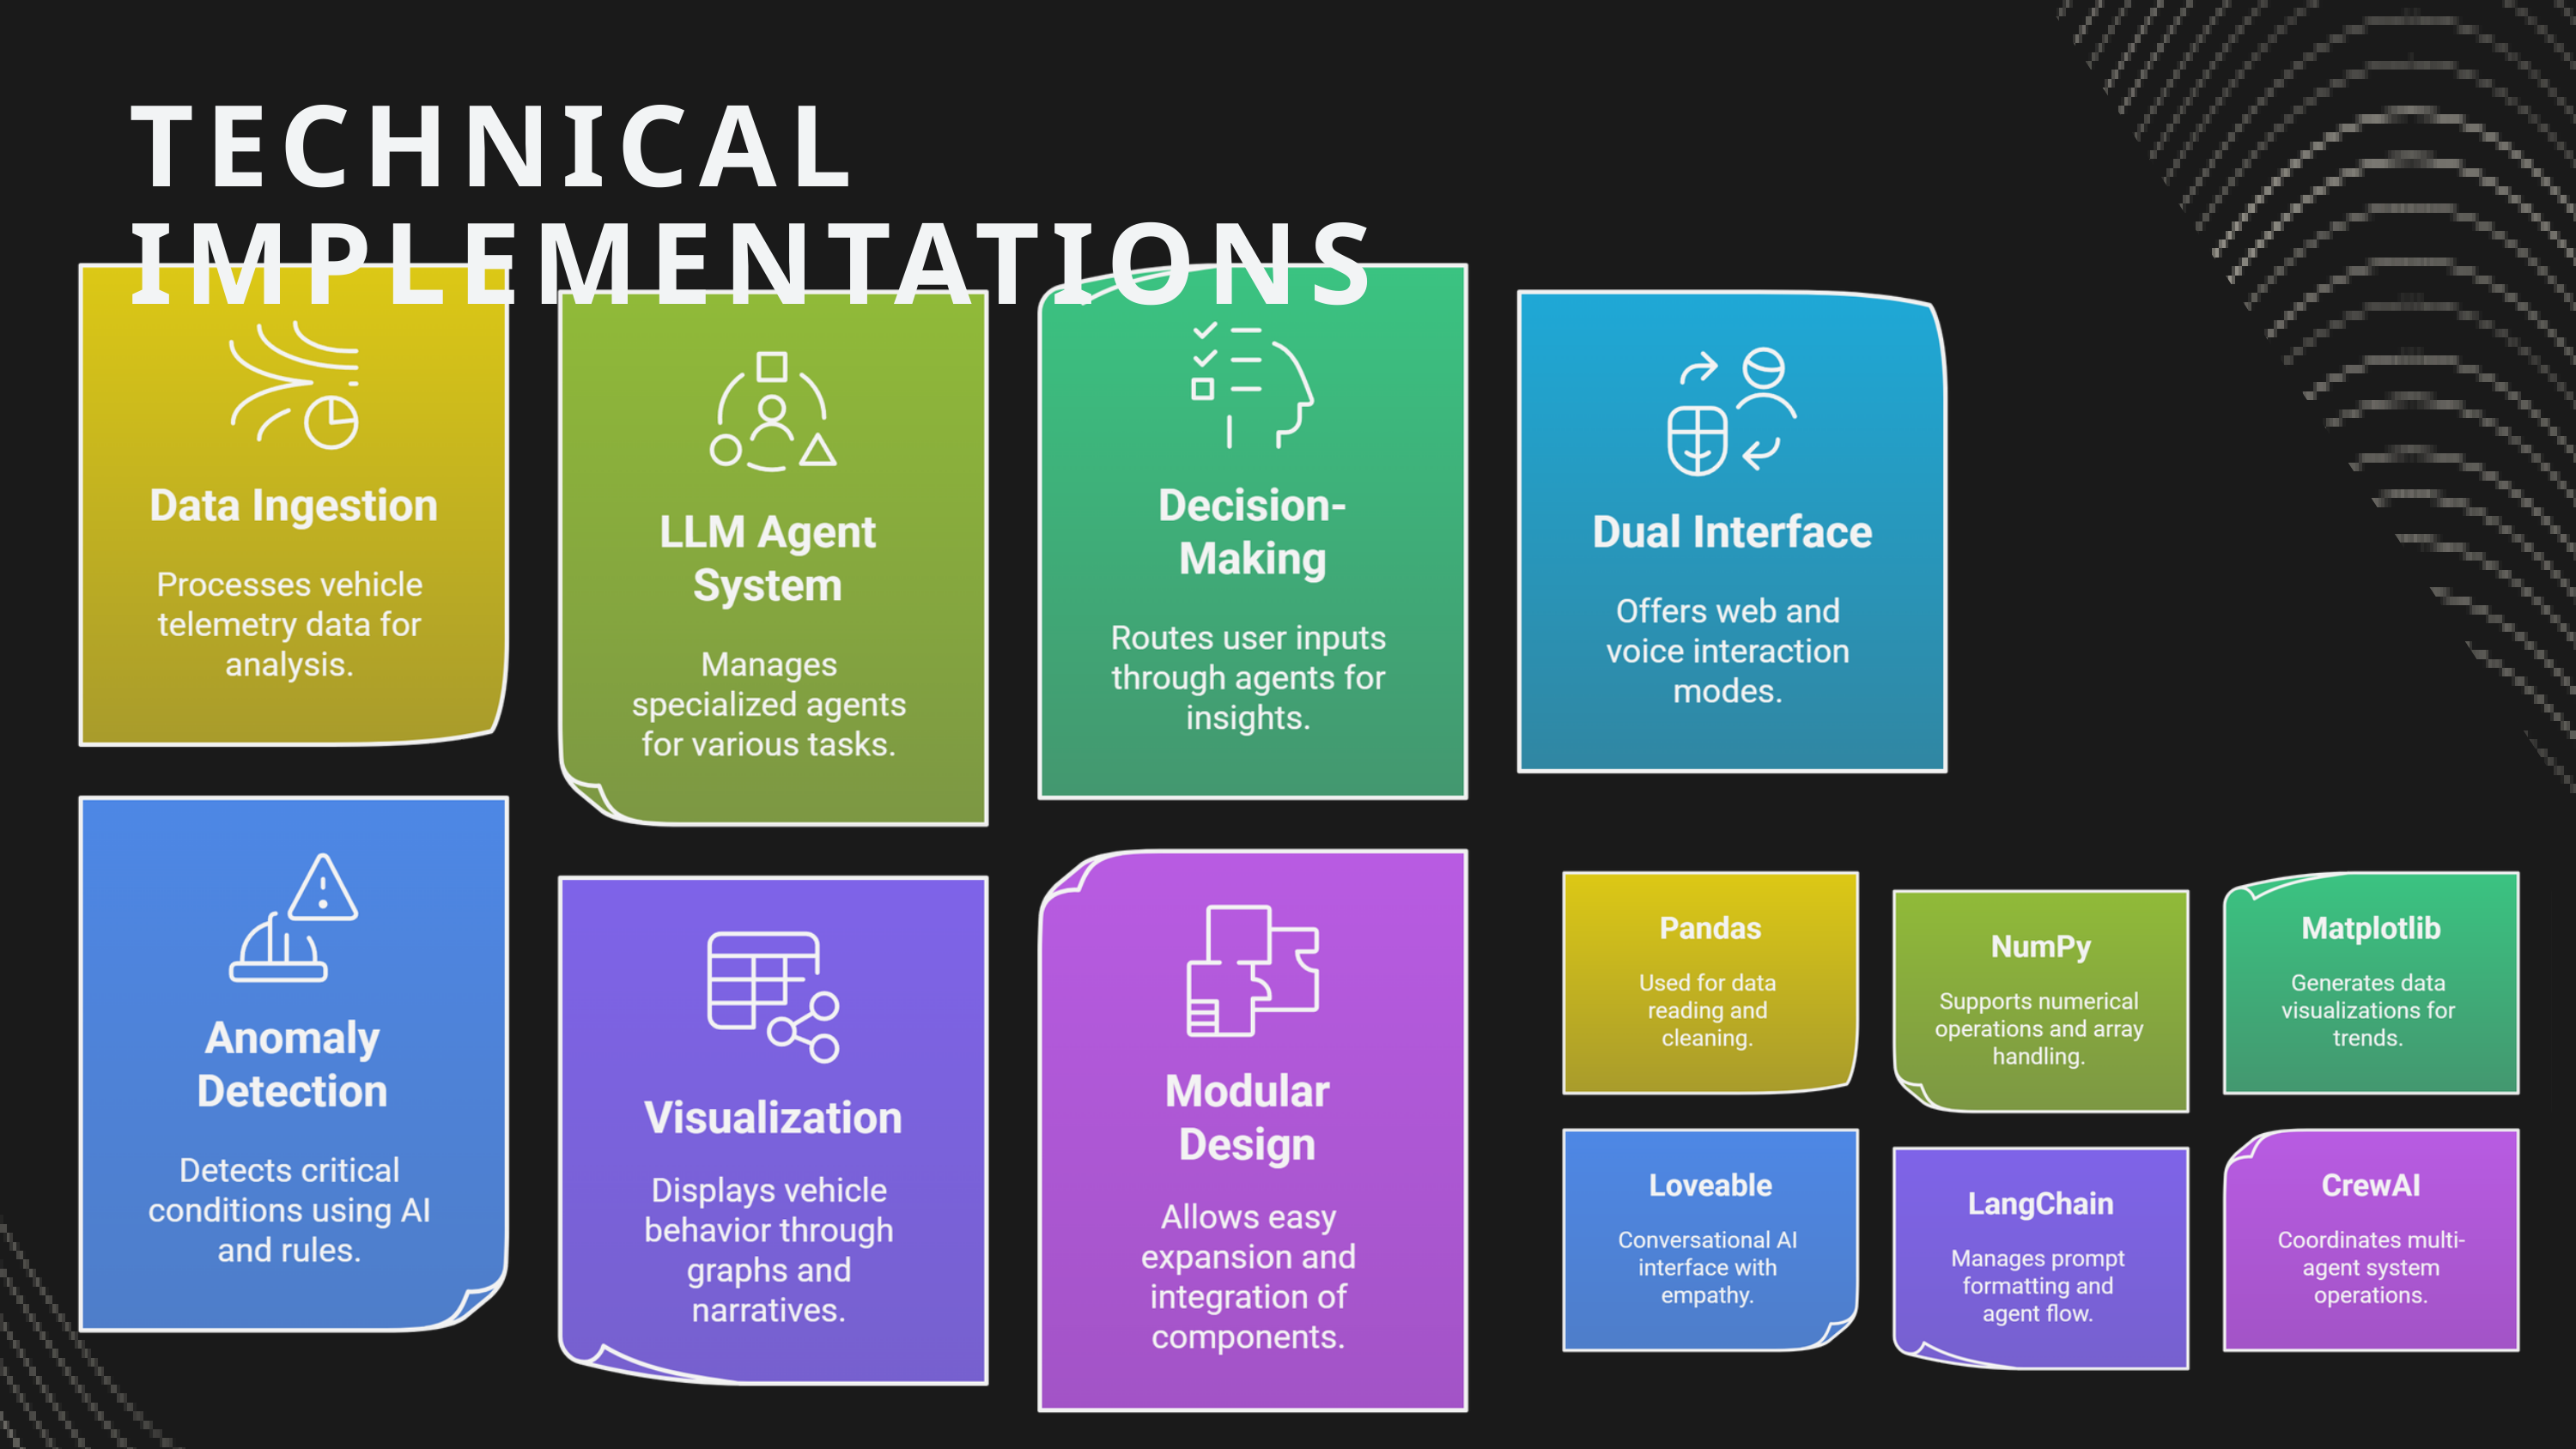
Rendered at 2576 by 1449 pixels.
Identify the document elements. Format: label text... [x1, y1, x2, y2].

text_box [0, 0, 2052, 1449]
text_box [2052, 0, 2576, 811]
text_box TECHNICAL IMPLEMENTATIONS [129, 90, 1898, 328]
text_box [1491, 689, 2552, 1449]
